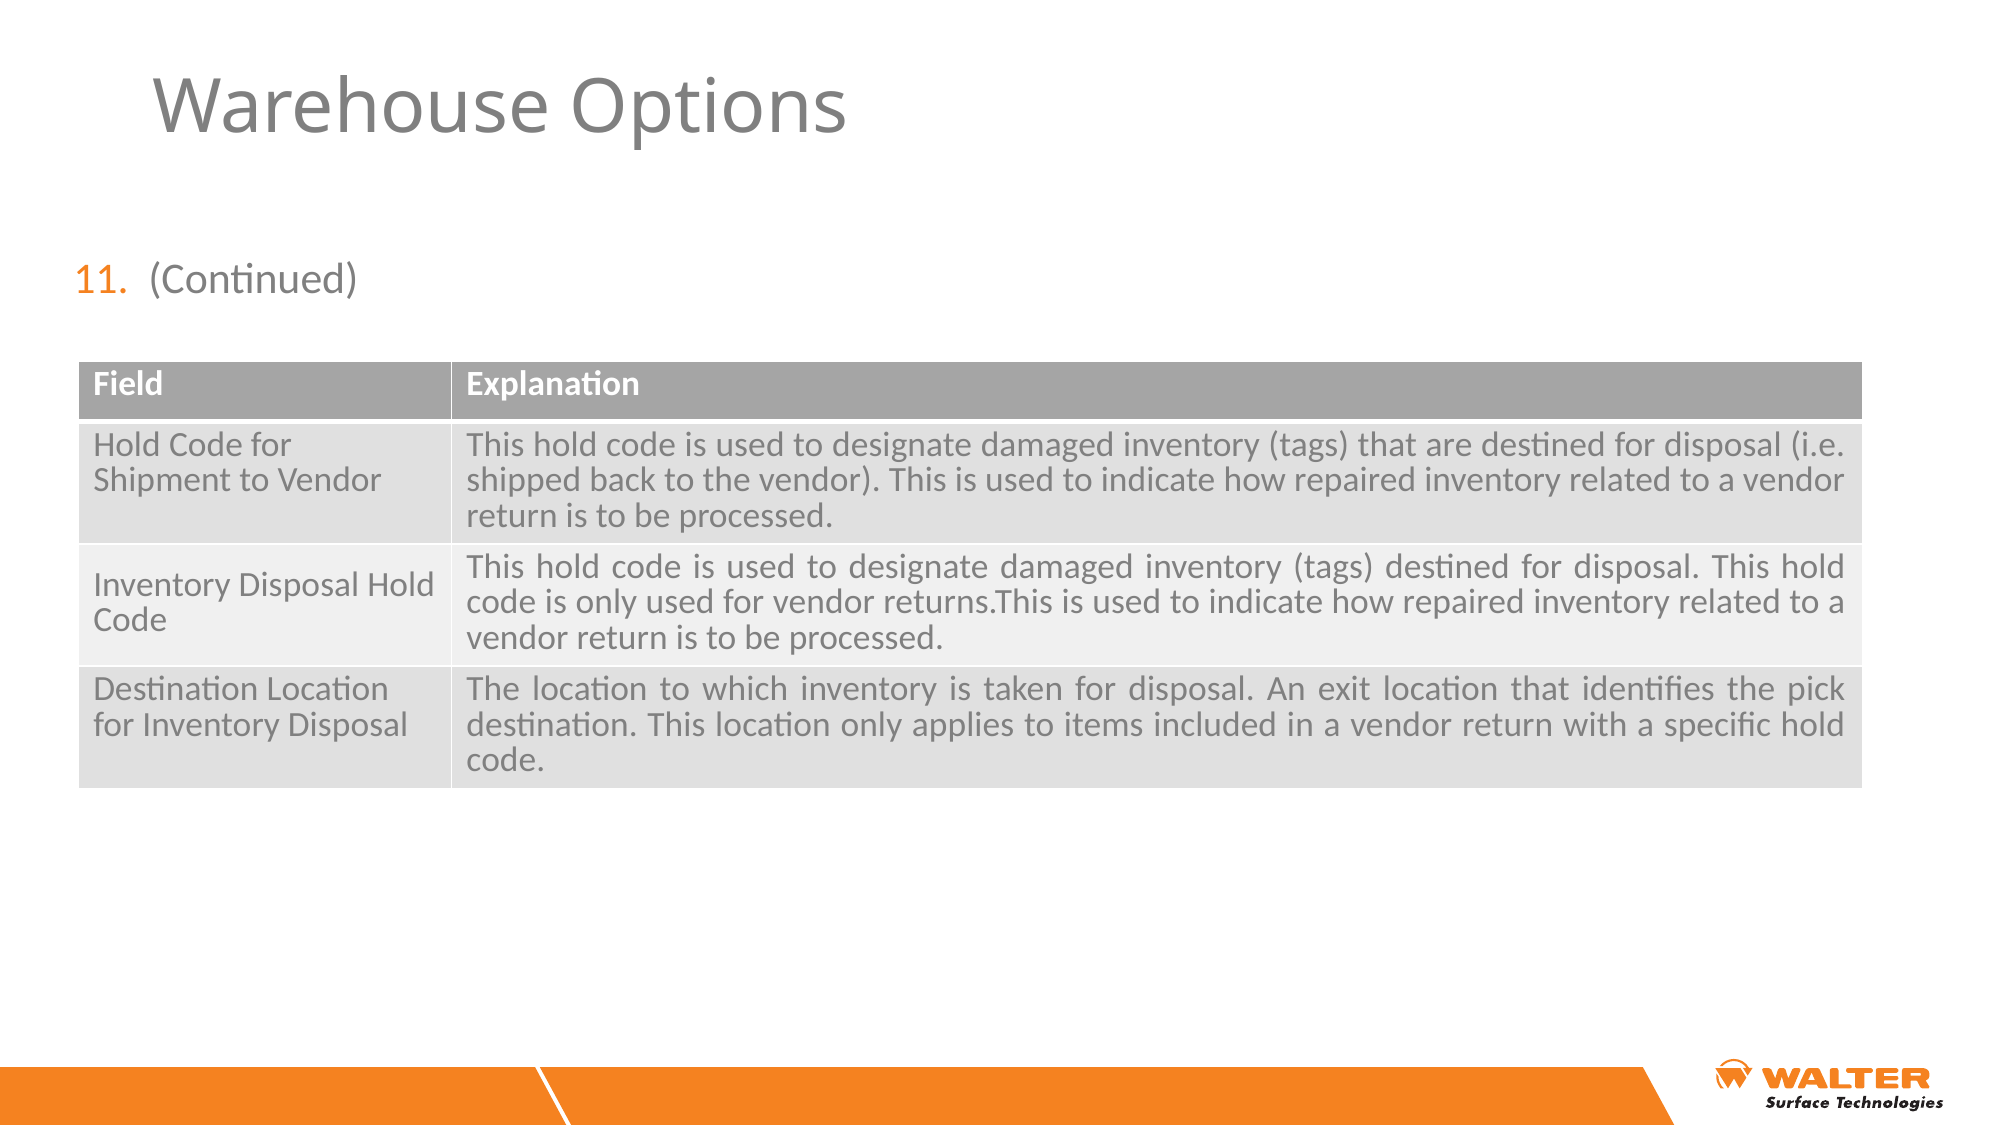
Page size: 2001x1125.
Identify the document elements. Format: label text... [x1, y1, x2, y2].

table_cell Inventory Disposal Hold Code [79, 545, 451, 665]
list (Continued) [58, 227, 1900, 1044]
table_header Explanation [452, 362, 1862, 419]
title Warehouse Options [137, 59, 1863, 227]
table_cell Destination Location for Inventory Disposal [79, 667, 451, 788]
table_cell Hold Code for Shipment to Vendor [79, 424, 451, 543]
table_cell This hold code is used to designate damaged inventory (tags) destined for disposal. This hold code is only used for vendor returns.This is used to indicate how repaired inventory related to a vendor return is to be processed. [452, 545, 1862, 665]
table_cell This hold code is used to designate damaged inventory (tags) that are destined for disposal (i.e. shipped back to the vendor). This is used to indicate how repaired inventory related to a vendor return is to be processed. [452, 424, 1862, 543]
table_header Field [79, 362, 451, 419]
table_cell The location to which inventory is taken for disposal. An exit location that identifies the pick destination. This location only applies to items included in a vendor return with a specific hold code. [452, 667, 1862, 788]
